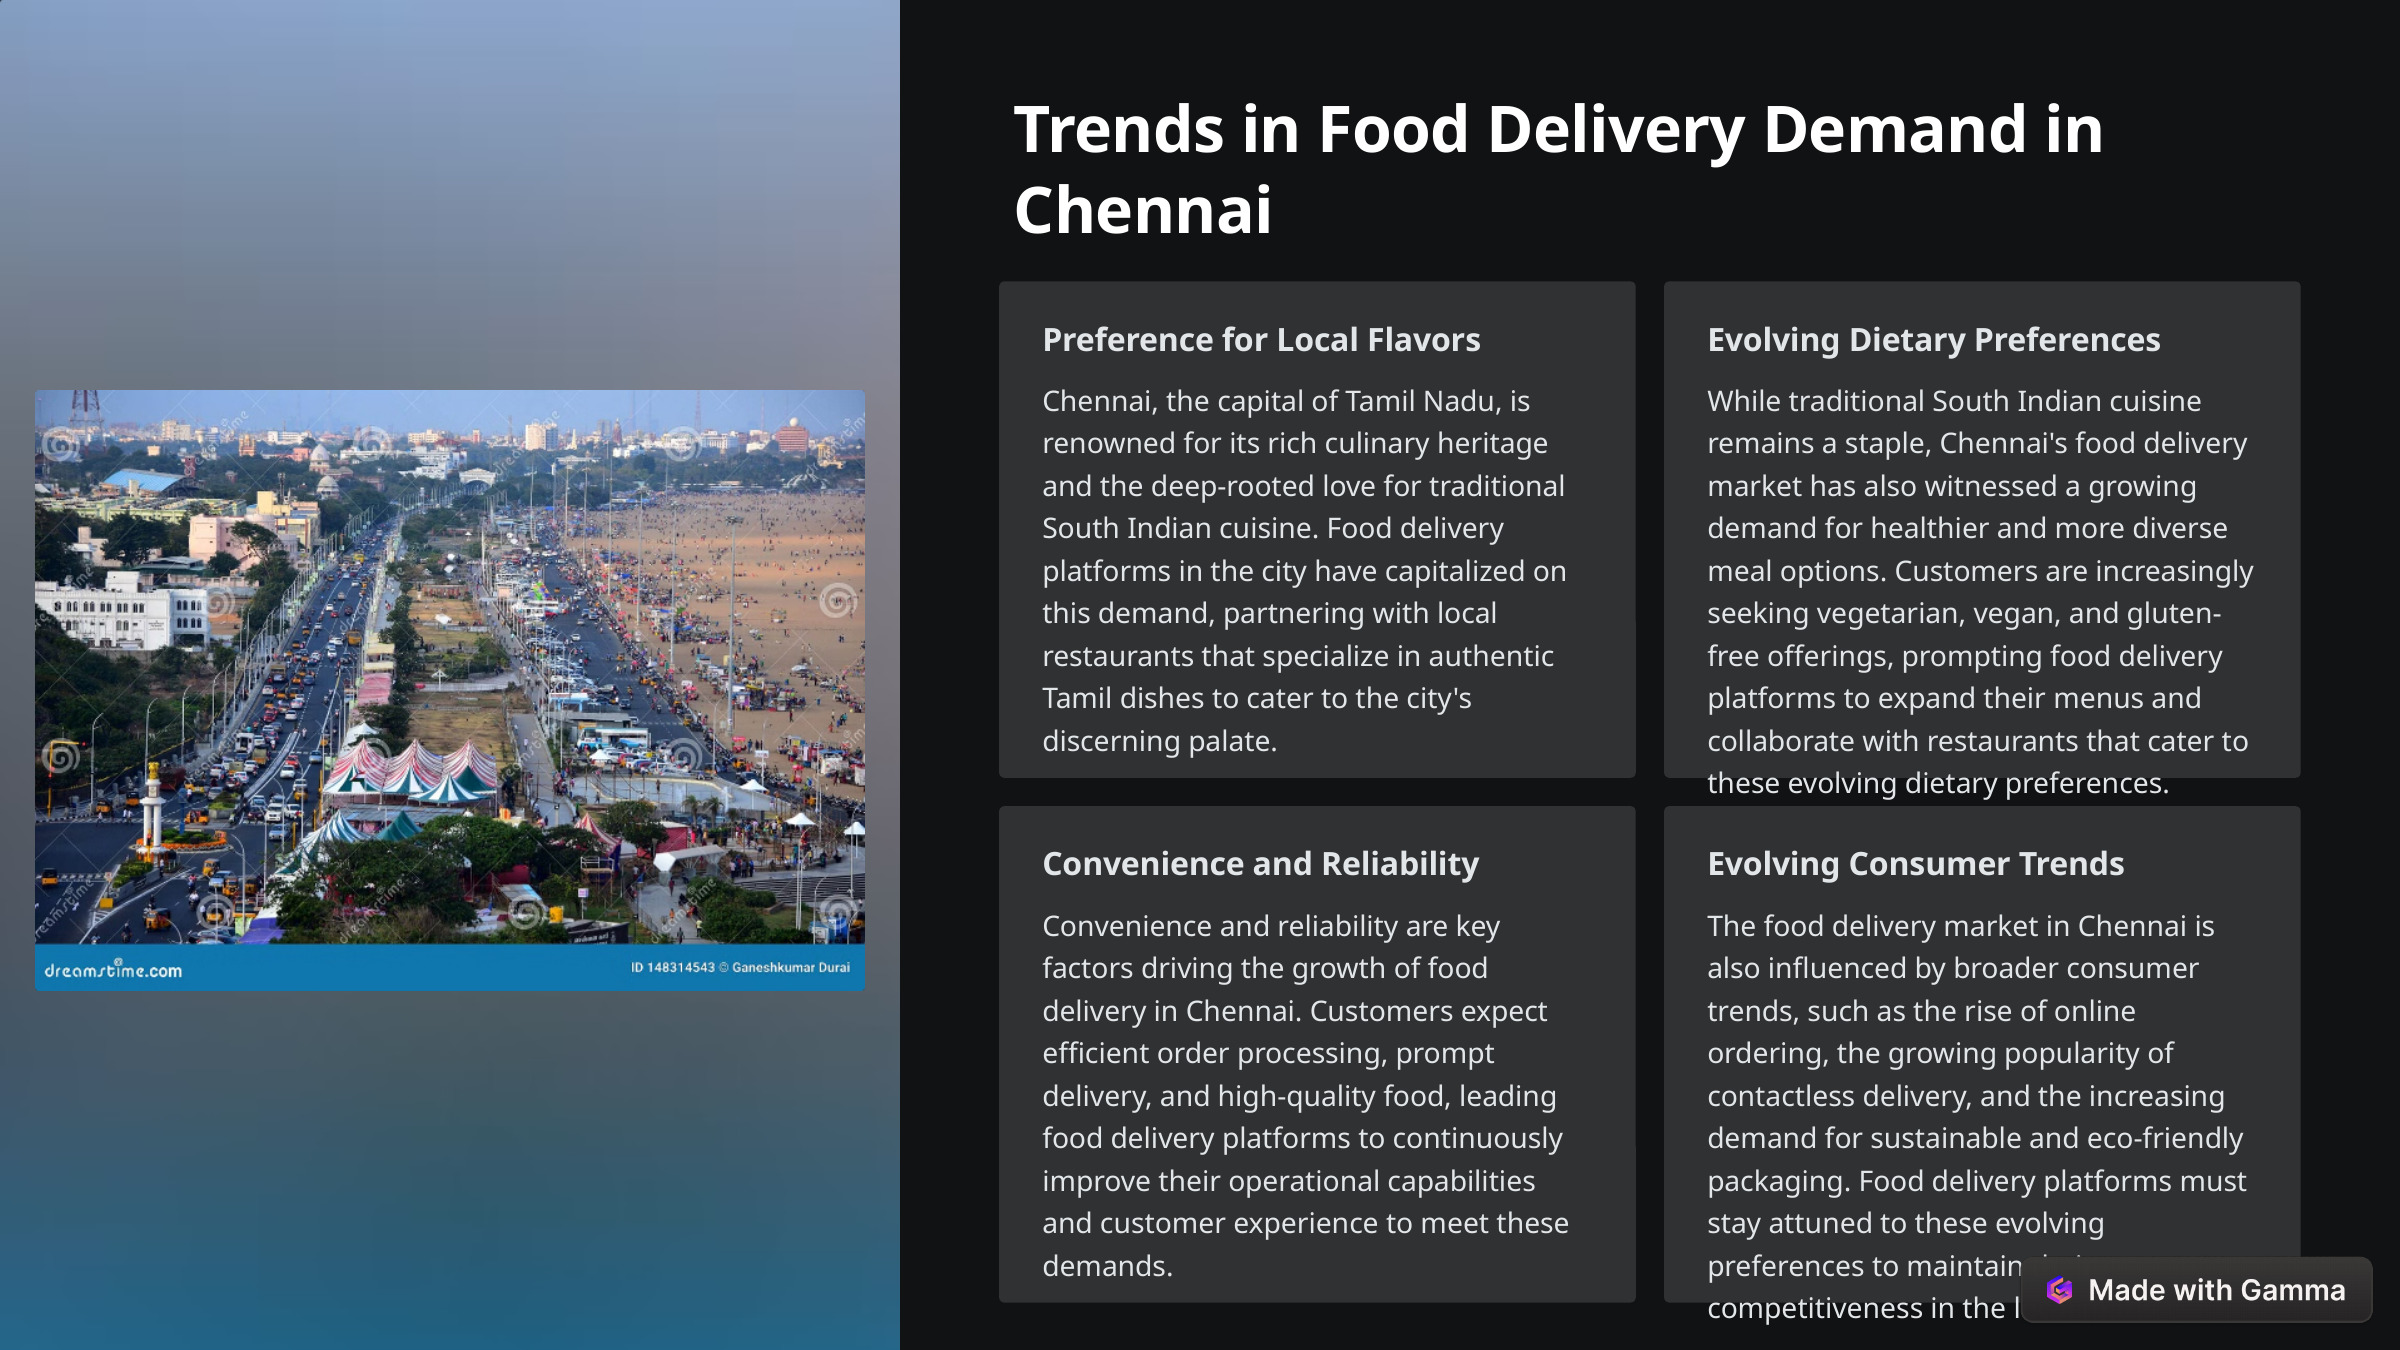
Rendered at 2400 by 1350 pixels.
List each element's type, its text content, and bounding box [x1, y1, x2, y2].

text_box Trends in Food Delivery Demand in Chennai [999, 77, 2301, 239]
text_box [999, 806, 1636, 1303]
text_box Convenience and Reliability [1027, 834, 1488, 875]
text_box The food delivery market in Chennai is also influenced by broader consumer trends, such as the rise of online ordering, the growing popularity of contactless delivery, and the increasing demand for sustainable and eco-friendly packaging. Food delivery platforms must stay attuned to these evolving preferences to maintain their competitiveness in the local market. [1692, 891, 2273, 1275]
text_box Evolving Consumer Trends [1692, 834, 2137, 875]
text_box [999, 281, 1636, 778]
text_box Preference for Local Flavors [1027, 309, 1488, 350]
picture [0, 0, 900, 1350]
picture [2008, 1244, 2385, 1335]
text_box [1664, 806, 2301, 1303]
text_box Chennai, the capital of Tamil Nadu, is renowned for its rich culinary heritage and the deep-rooted love for traditional South Indian cuisine. Food delivery platforms in the city have capitalized on this demand, partnering with local restaurants that specialize in authentic Tamil dishes to cater to the city's discerning palate. [1027, 366, 1608, 665]
text_box While traditional South Indian cuisine remains a staple, Chennai's food delivery market has also witnessed a growing demand for healthier and more diverse meal options. Customers are increasingly seeking vegetarian, vegan, and gluten-free offerings, prompting food delivery platforms to expand their menus and collaborate with restaurants that cater to these evolving dietary preferences. [1692, 367, 2273, 750]
text_box Convenience and reliability are key factors driving the growth of food delivery in Chennai. Customers expect efficient order processing, prompt delivery, and high-quality food, leading food delivery platforms to continuously improve their operational capabilities and customer experience to meet these demands. [1027, 891, 1608, 1190]
text_box [900, 0, 2400, 1350]
text_box [1664, 281, 2301, 778]
text_box Evolving Dietary Preferences [1692, 309, 2173, 350]
